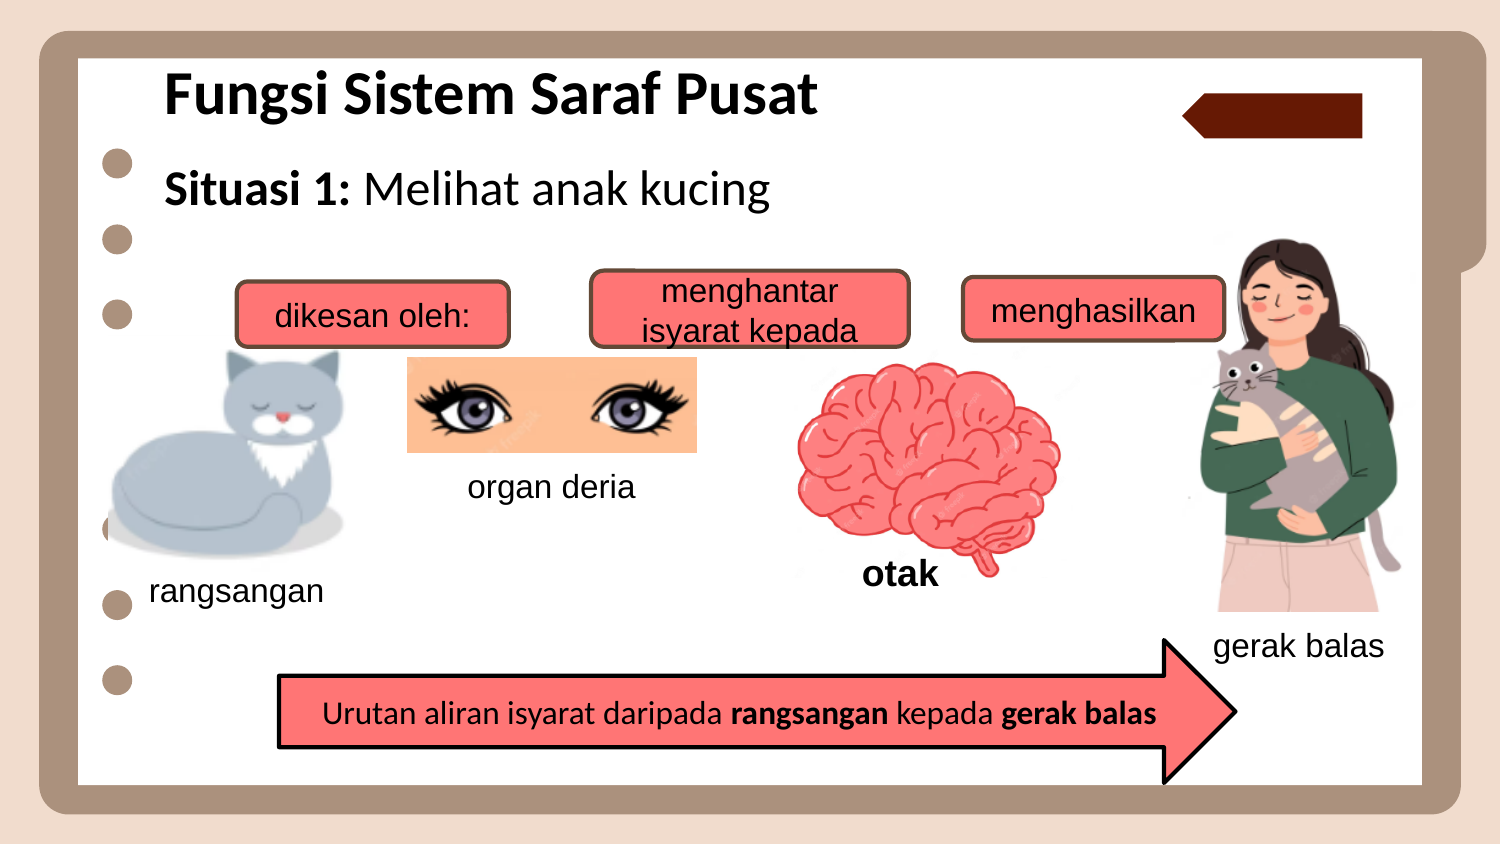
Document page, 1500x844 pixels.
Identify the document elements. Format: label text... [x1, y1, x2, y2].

text_box menghantar isyarat kepada [588, 268, 911, 349]
text_box Urutan aliran isyarat daripada rangsangan kepada gerak balas [276, 638, 1238, 785]
picture [406, 357, 697, 454]
text_box menghasilkan [960, 274, 1176, 343]
text_box rangsangan [98, 557, 375, 625]
text_box dikesan oleh: [234, 279, 511, 349]
picture [790, 346, 1080, 579]
picture [108, 334, 365, 572]
text_box Fungsi Sistem Saraf Pusat [149, 37, 920, 128]
text_box [1181, 93, 1363, 139]
title Situasi 1: Melihat anak kucing [149, 140, 1045, 231]
text_box organ deria [413, 462, 690, 521]
picture [1181, 231, 1417, 612]
text_box gerak balas [1160, 609, 1438, 680]
text_box otak [762, 536, 1039, 607]
